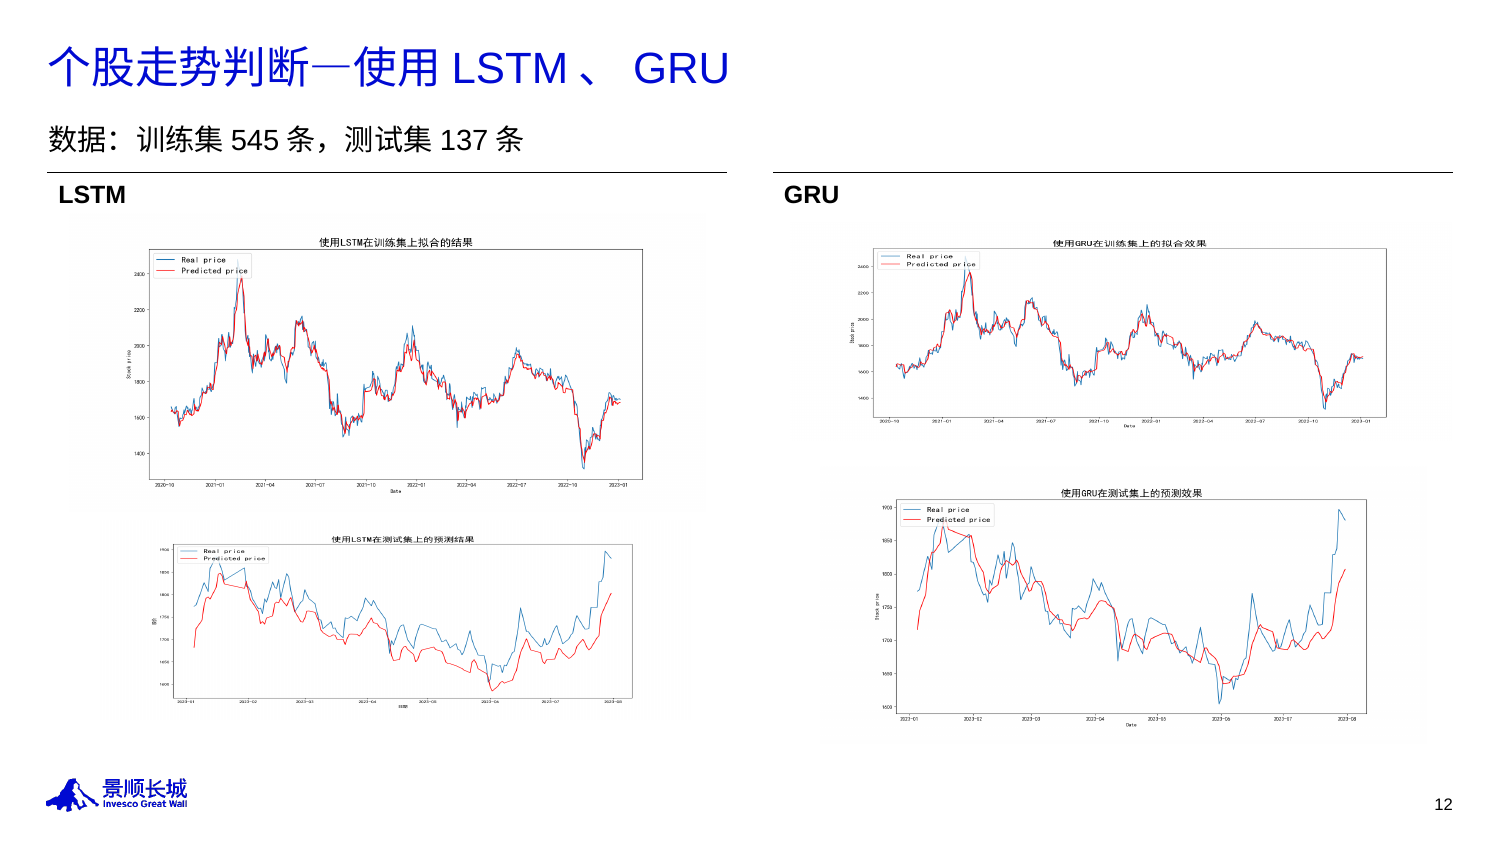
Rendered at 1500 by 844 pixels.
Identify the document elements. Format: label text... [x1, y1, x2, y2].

picture [46, 778, 187, 812]
list LSTM [56, 178, 727, 210]
list GRU [781, 178, 1453, 210]
picture [820, 466, 1427, 744]
text_box 数据：训练集545条，测试集137条 [48, 120, 708, 156]
picture [99, 520, 691, 721]
title 个股走势判断—使用LSTM、GRU [47, 39, 1454, 148]
picture [69, 213, 706, 512]
slide_number 12 [1394, 792, 1453, 815]
picture [789, 222, 1452, 442]
